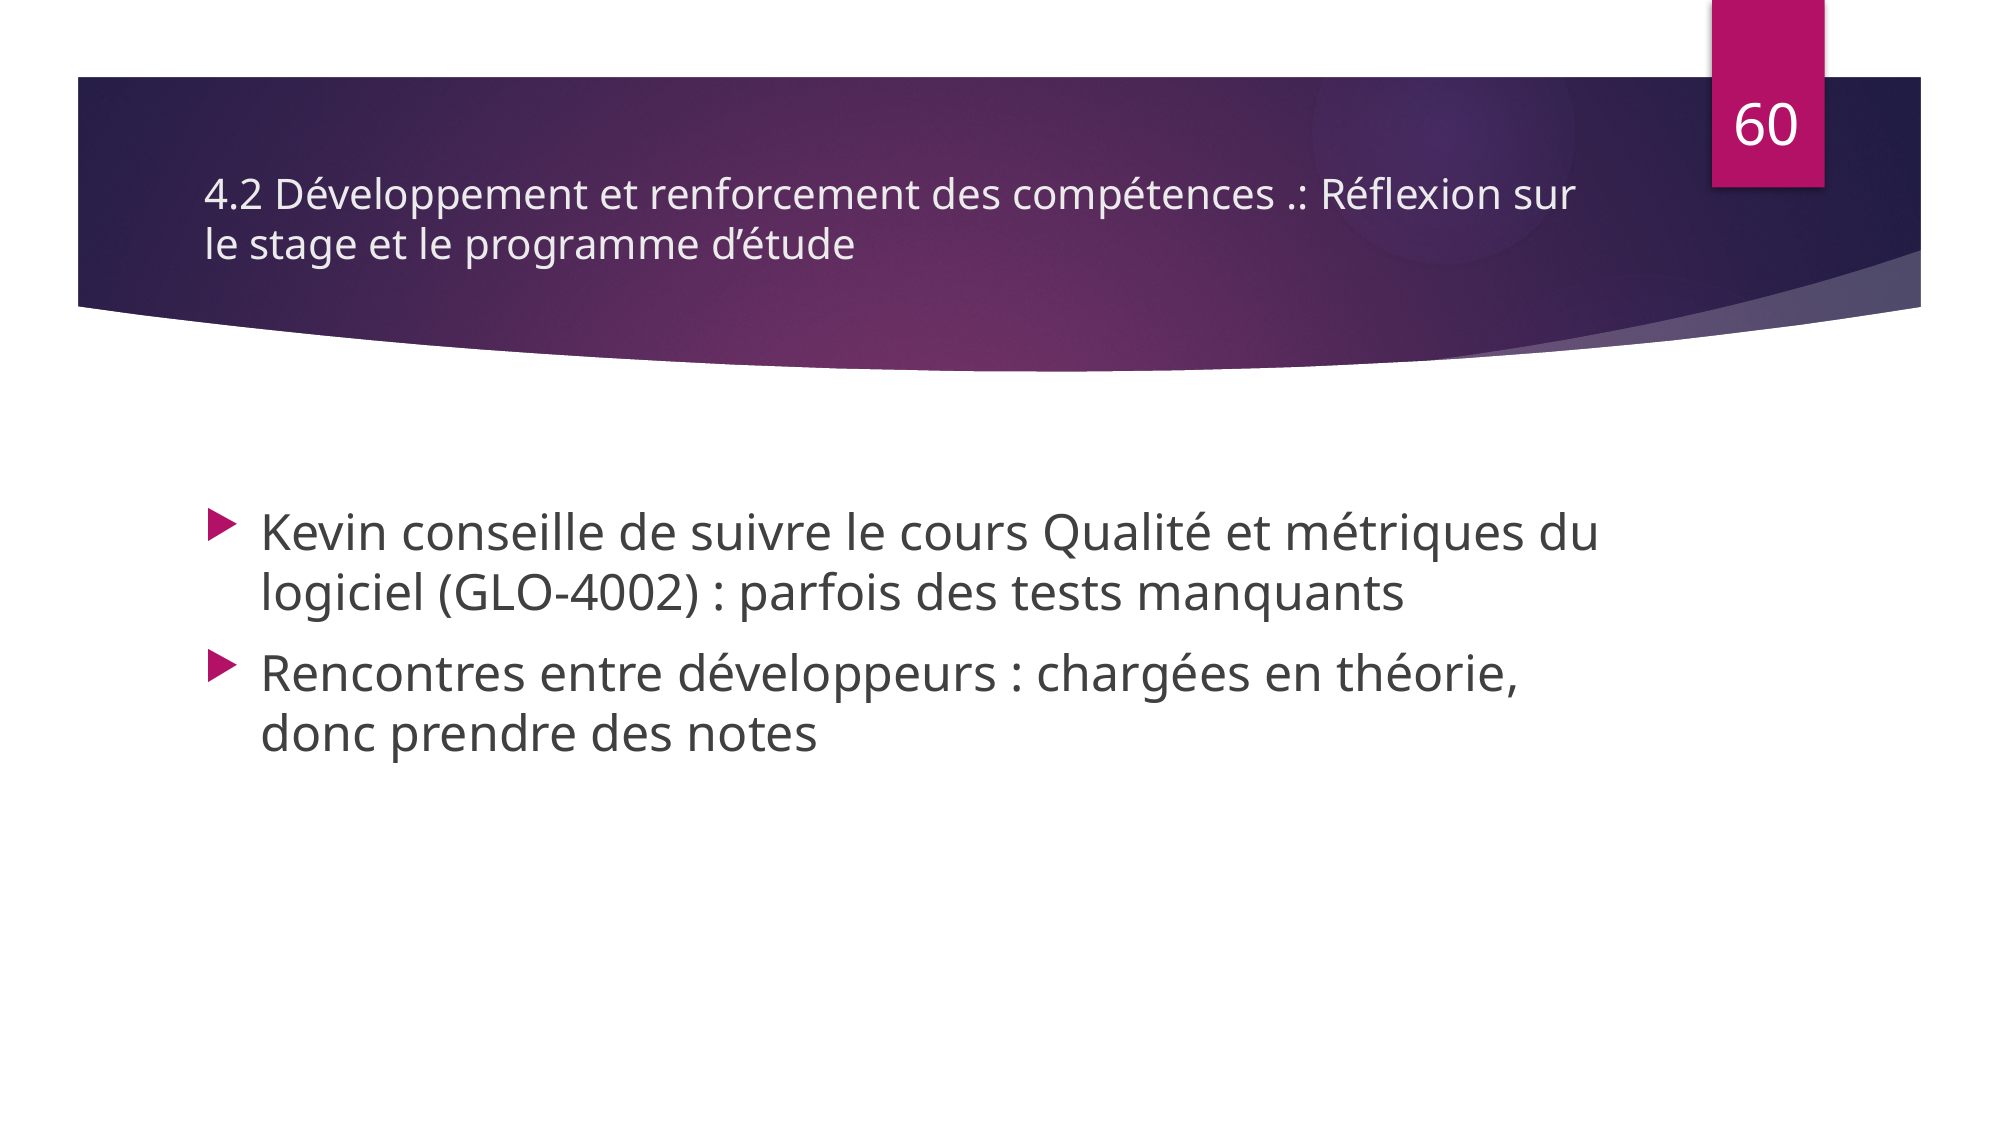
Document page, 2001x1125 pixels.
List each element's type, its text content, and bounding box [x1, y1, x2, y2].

slide_number 60 [1698, 48, 1836, 175]
title 4.2 Développement et renforcement des compétences .: Réflexion sur le stage et le programme d’étude [189, 159, 1627, 276]
list Kevin conseille de suivre le cours Qualité et métriques du logiciel (GLO-4002) : parfois des tests manquants Rencontres entre développeurs : chargées en théorie, donc prendre des notes [189, 427, 1638, 988]
